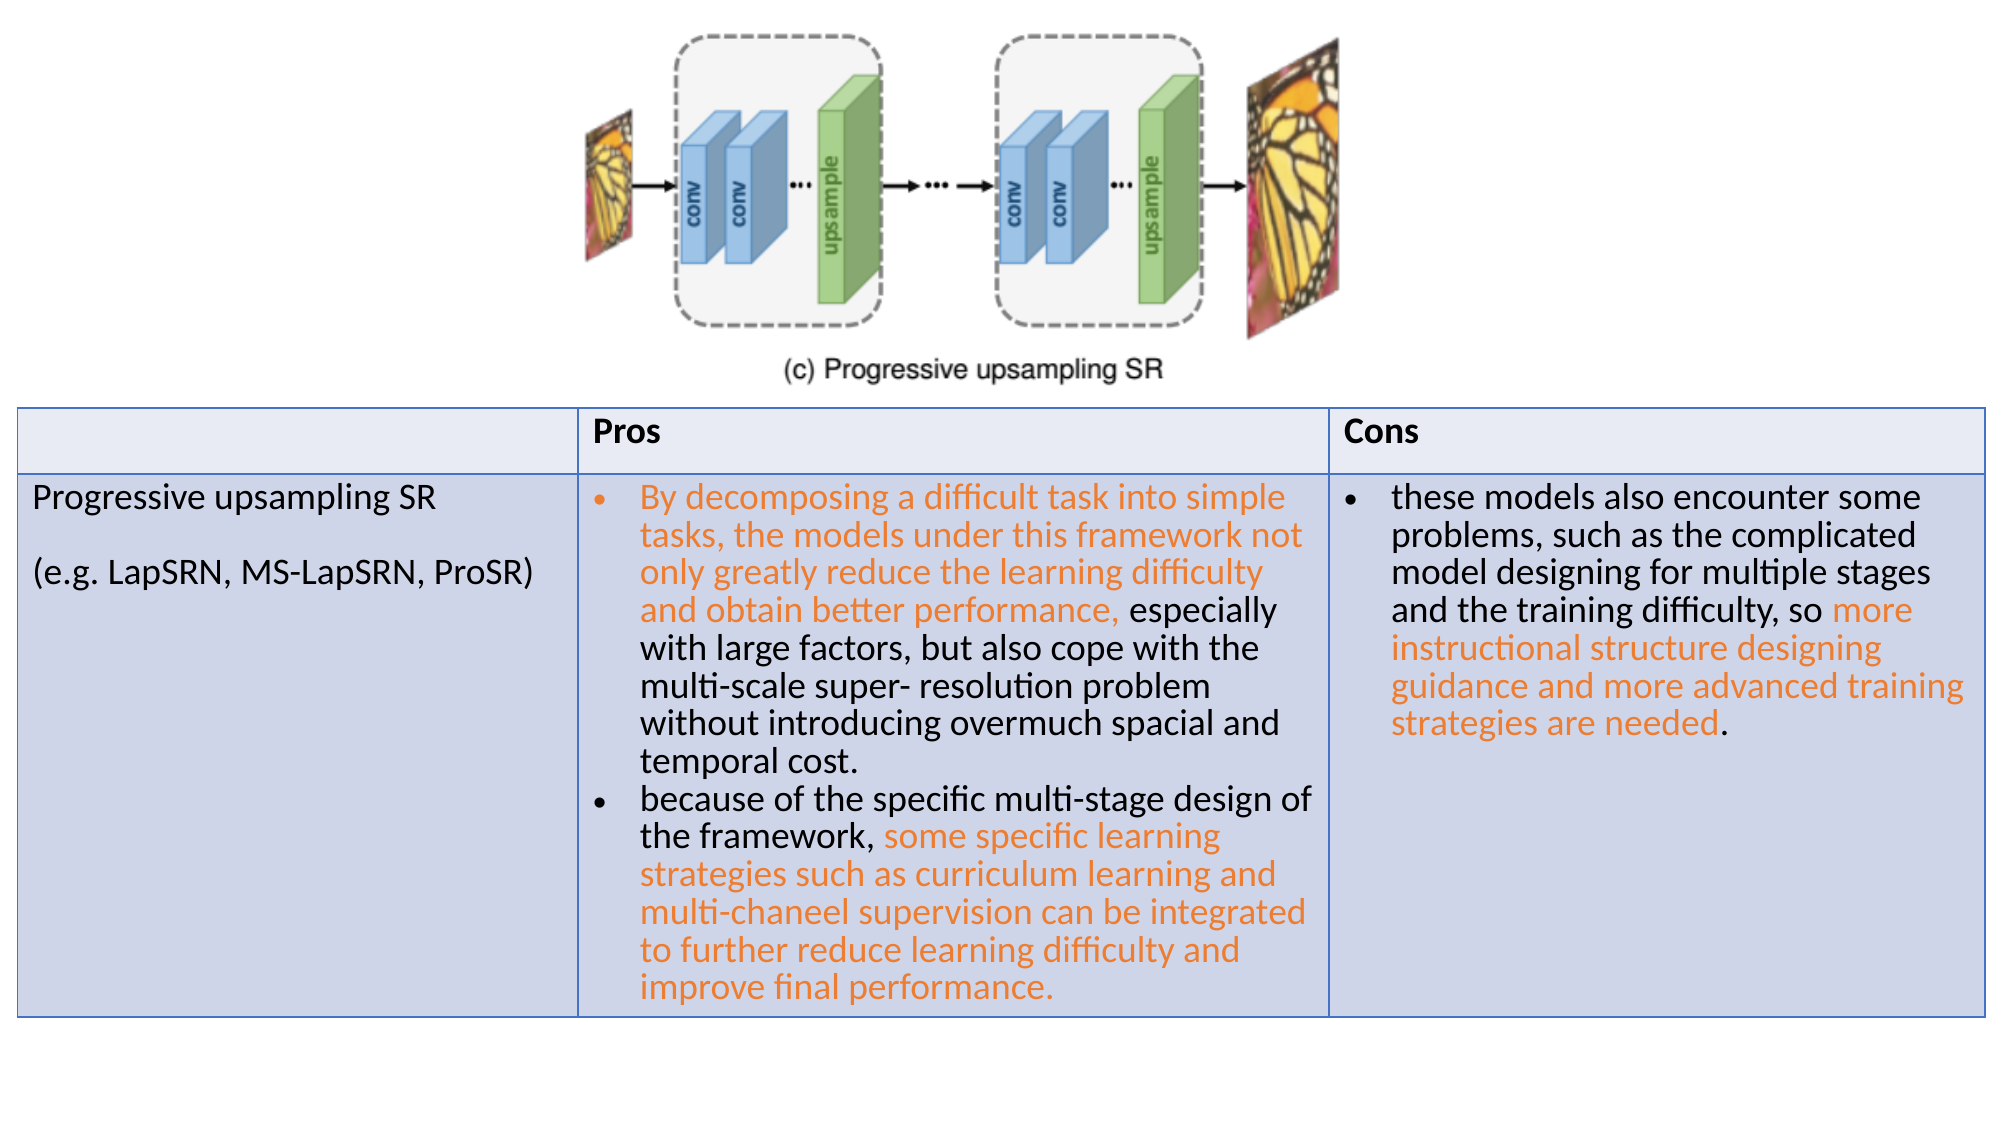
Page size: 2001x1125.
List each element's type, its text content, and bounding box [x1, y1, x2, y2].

table_cell these models also encounter some problems, such as the complicated model designing for multiple stages and the training difficulty, so more instructional structure designing guidance and more advanced training strategies are needed. [1330, 475, 1984, 1016]
table_cell By decomposing a difficult task into simple tasks, the models under this framework not only greatly reduce the learning difficulty and obtain better performance, especially with large factors, but also cope with the multi-scale super- resolution problem without introducing overmuch spacial and temporal cost. because of the specific multi-stage design of the framework, some specific learning strategies such as curriculum learning and multi-chaneel supervision can be integrated to further reduce learning difficulty and improve final performance. [579, 475, 1328, 1016]
table_header [18, 409, 577, 473]
table_header Pros [579, 409, 1328, 473]
picture [552, 18, 1411, 401]
table_cell Progressive upsampling SR (e.g. LapSRN, MS-LapSRN, ProSR) [18, 475, 577, 1016]
table_header Cons [1330, 409, 1984, 473]
